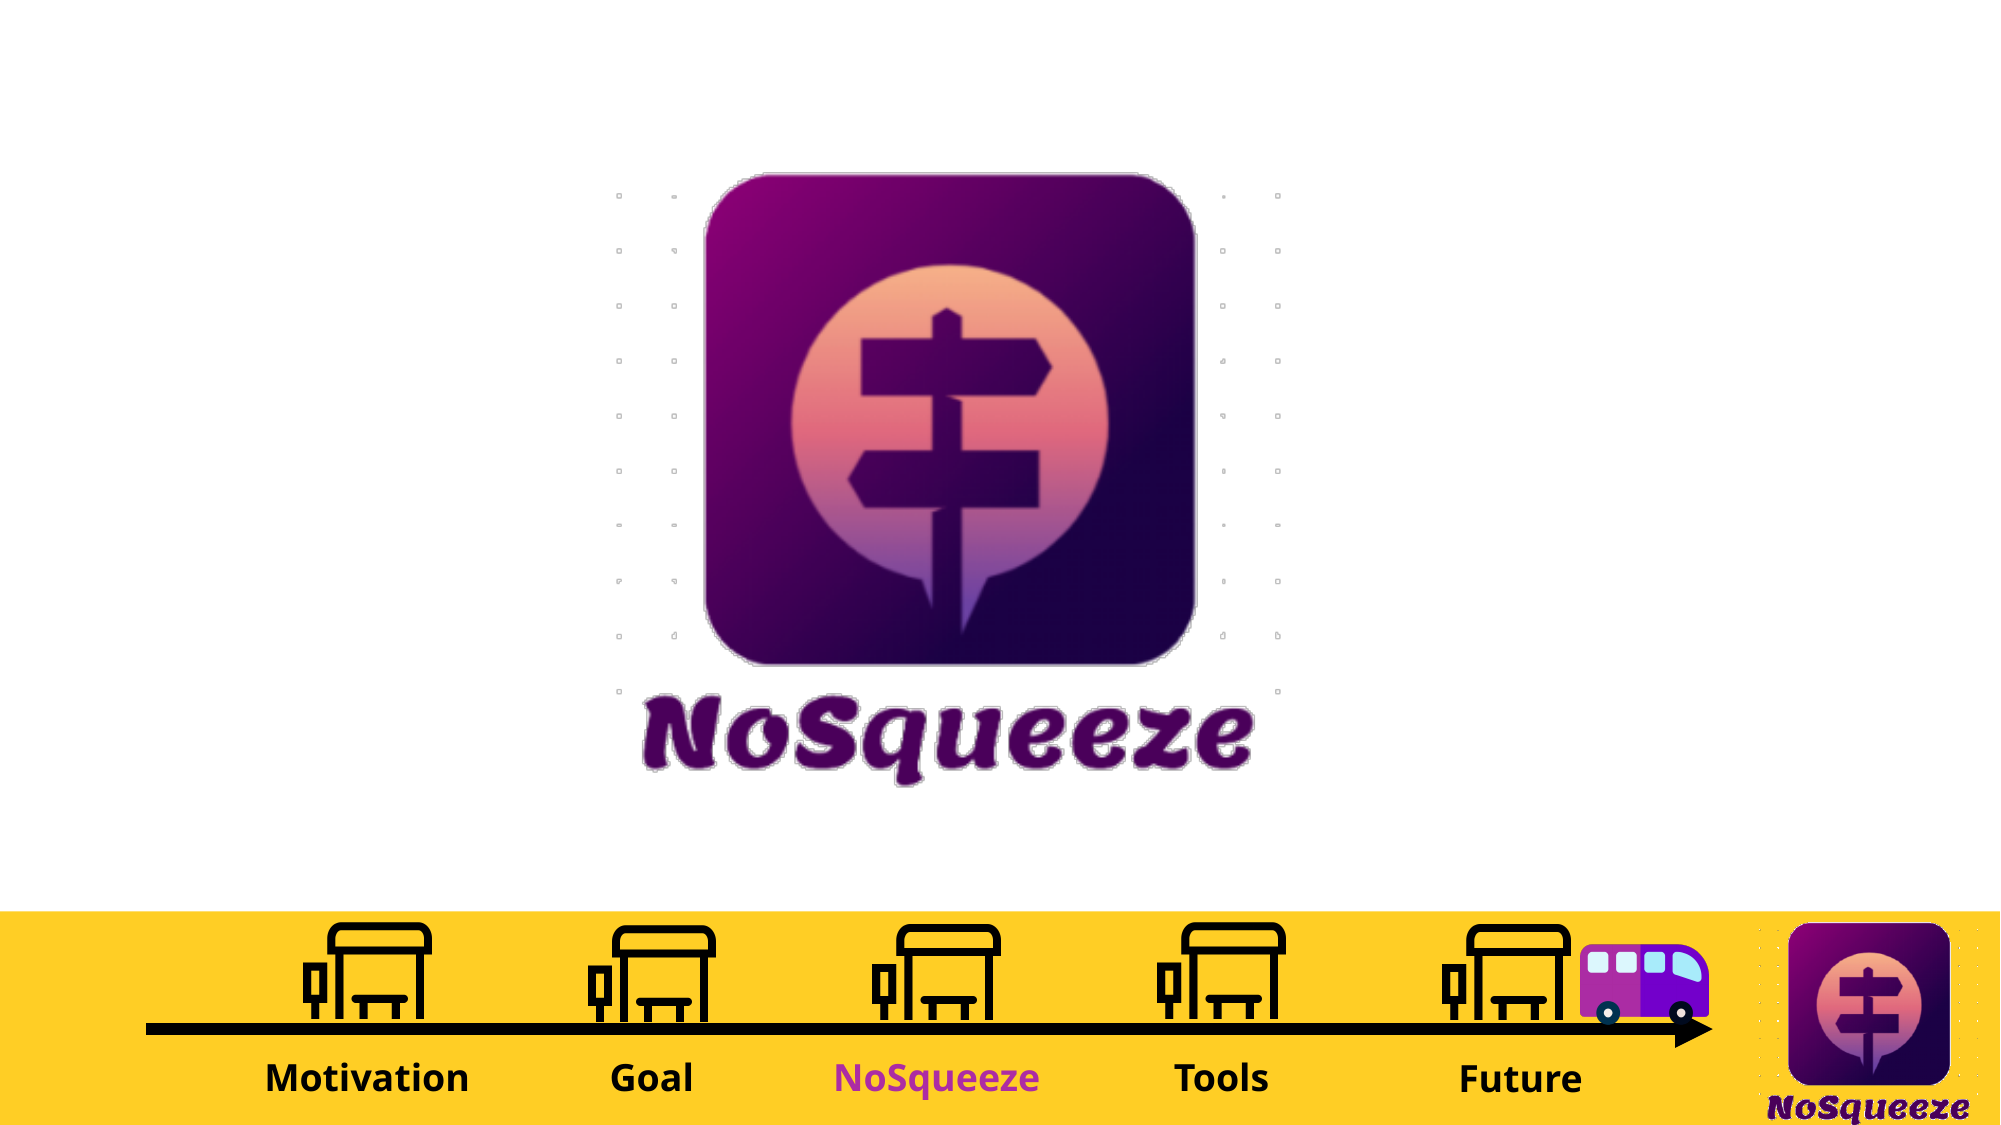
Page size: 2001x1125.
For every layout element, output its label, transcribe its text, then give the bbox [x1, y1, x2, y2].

text_box [0, 911, 1744, 1125]
picture [1157, 906, 1286, 1036]
text_box Future [1376, 1047, 1665, 1109]
text_box Goal [522, 1046, 782, 1107]
picture [872, 907, 1001, 1037]
picture [1580, 920, 1709, 1050]
text_box NoSqueeze [807, 1046, 1067, 1108]
picture [1748, 909, 1987, 1125]
picture [587, 909, 717, 1038]
picture [1441, 907, 1571, 1037]
text_box Tools [1091, 1046, 1352, 1108]
text_box Motivation [237, 1046, 497, 1107]
text_box [1990, 911, 2000, 1125]
picture [587, 135, 1309, 797]
picture [303, 906, 432, 1036]
